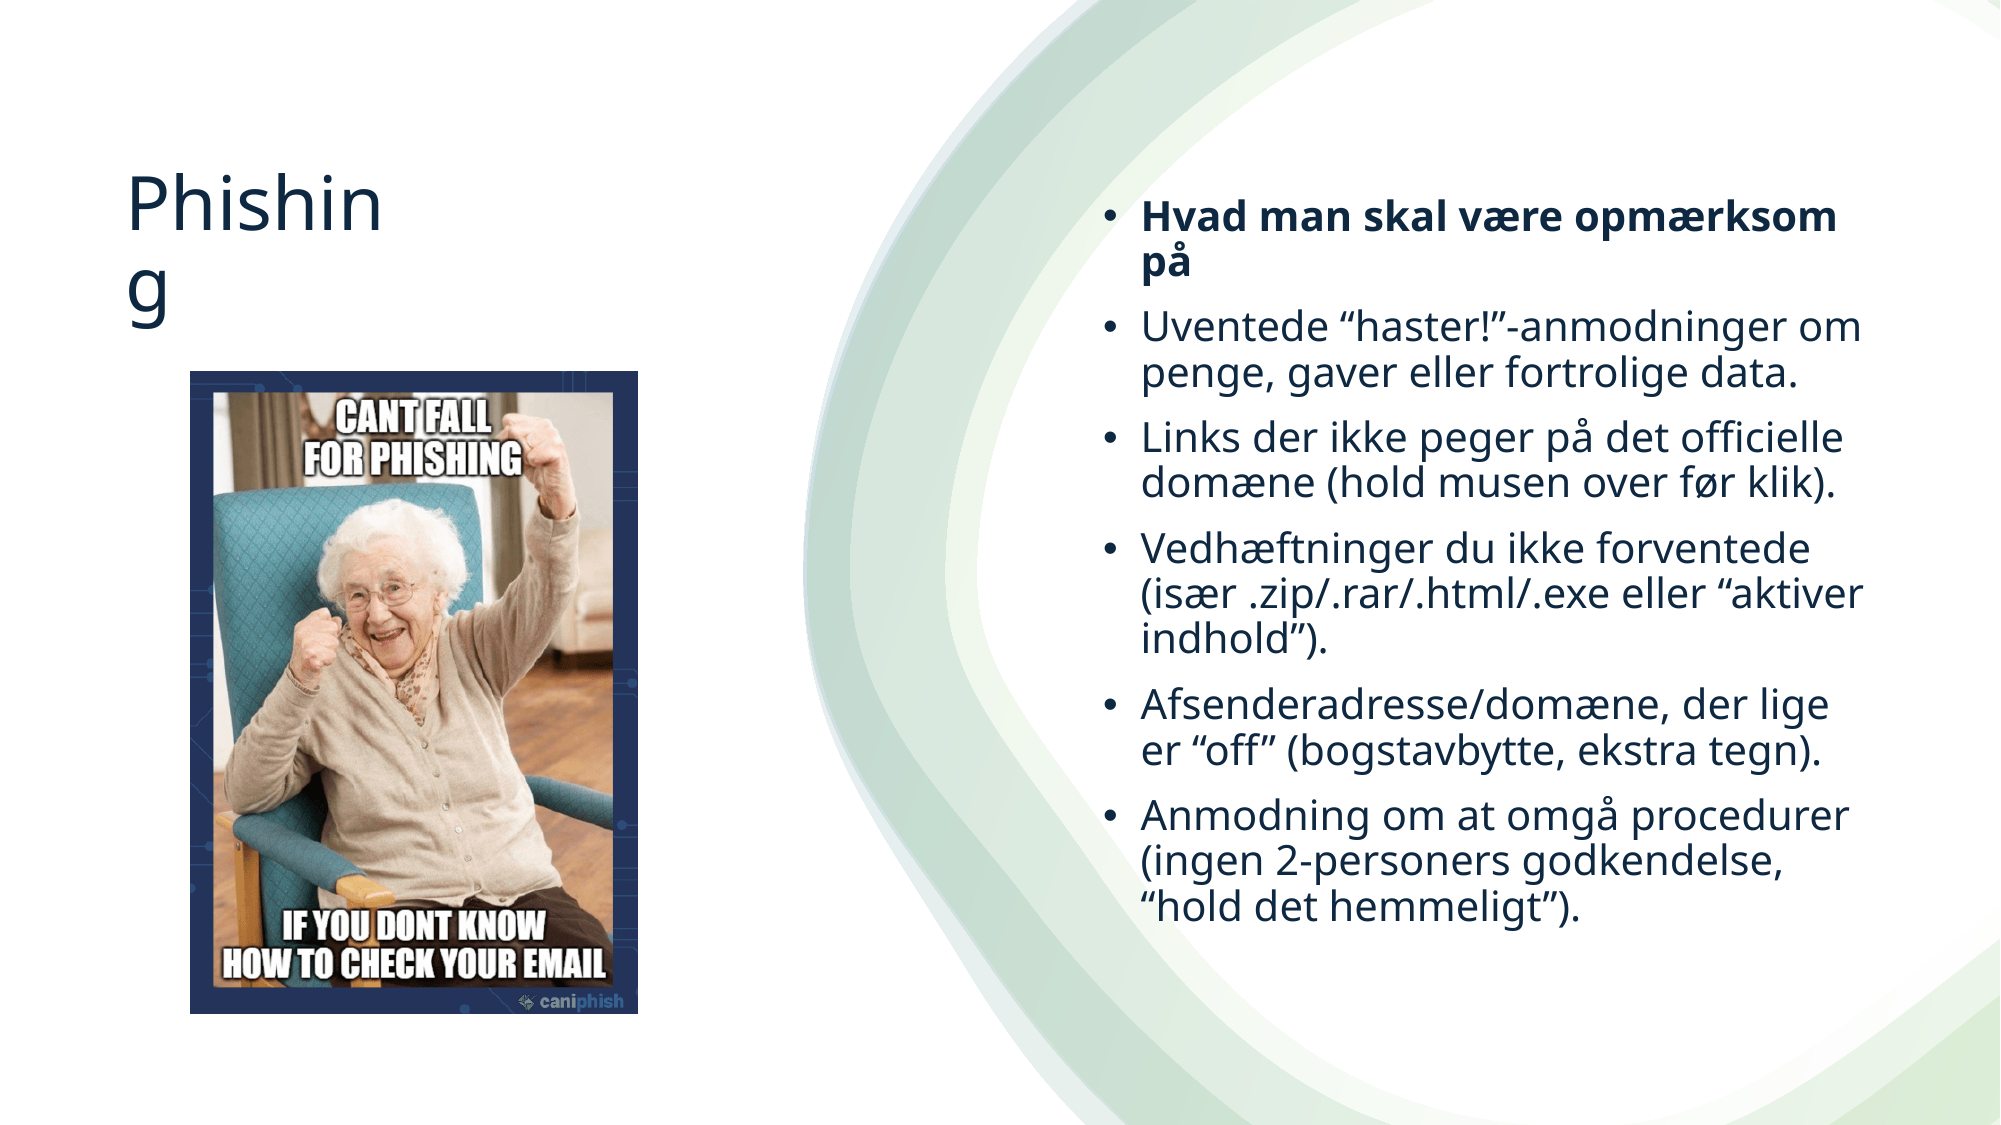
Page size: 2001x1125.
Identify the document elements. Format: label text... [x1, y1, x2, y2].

picture [189, 371, 639, 1014]
text_box [0, 0, 802, 1125]
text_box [802, 0, 2000, 1125]
title Phishing [110, 77, 438, 416]
